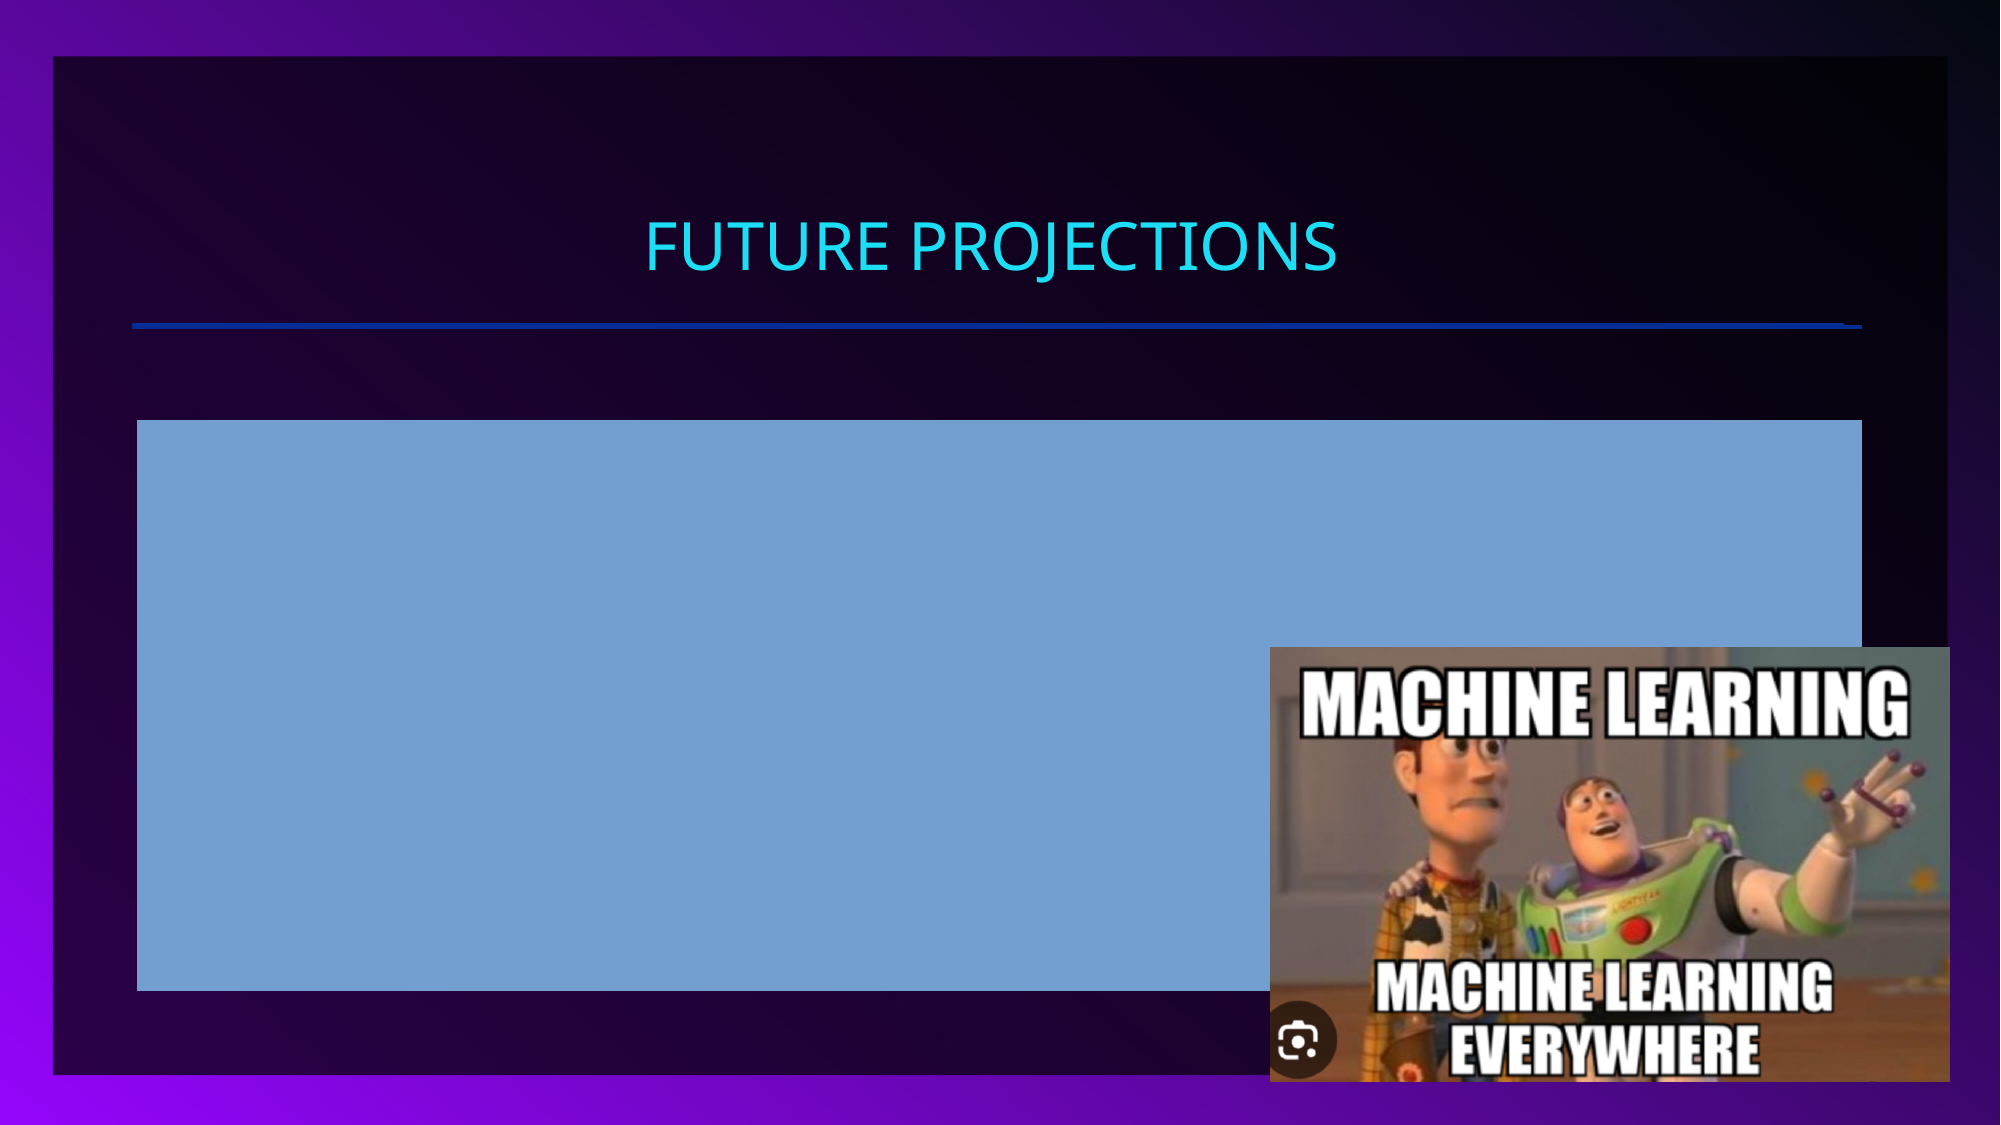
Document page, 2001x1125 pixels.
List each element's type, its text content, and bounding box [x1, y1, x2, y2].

title Future Projections [137, 105, 1862, 293]
picture [1270, 647, 1950, 1082]
